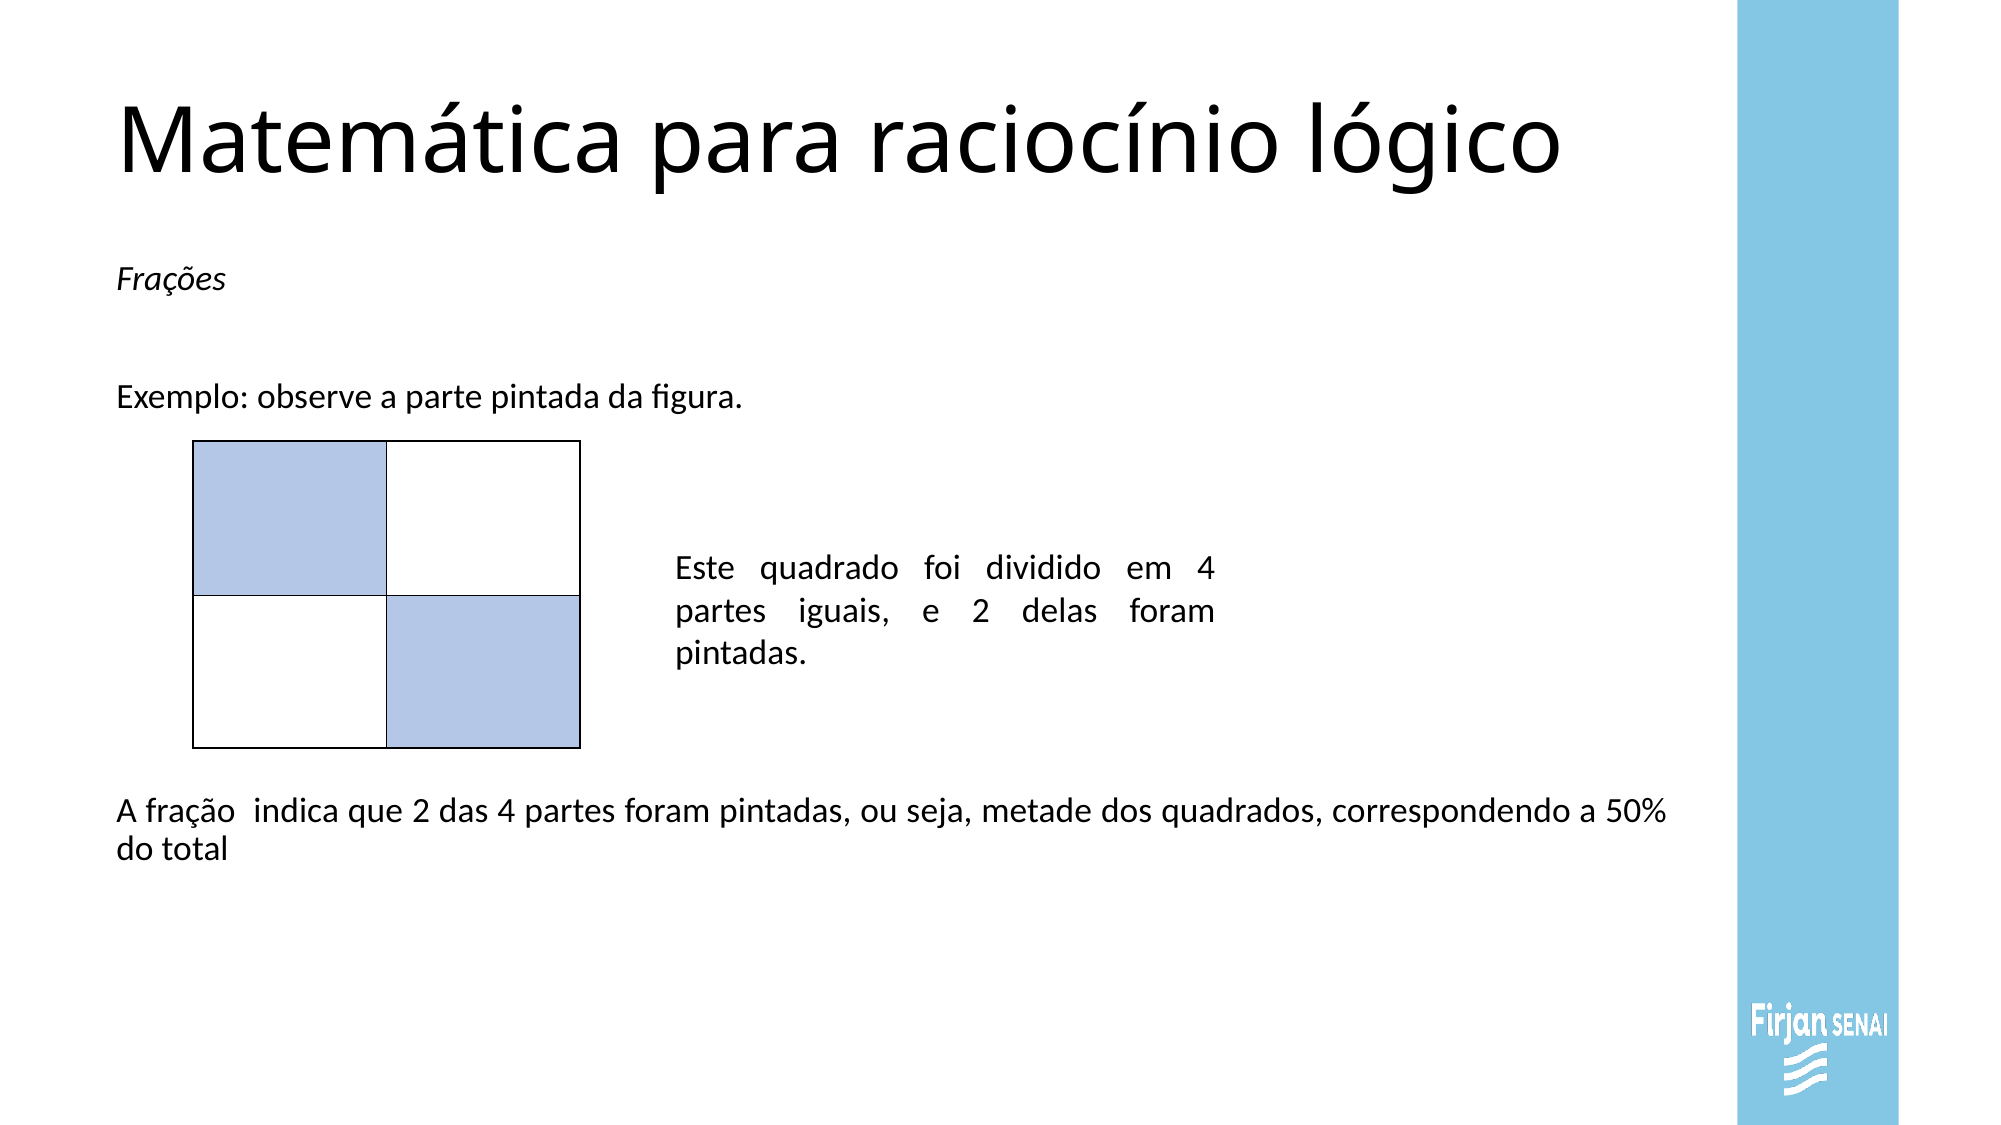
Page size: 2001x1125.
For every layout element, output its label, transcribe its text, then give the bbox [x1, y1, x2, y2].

table_header [387, 442, 579, 595]
text_box [1736, 0, 1900, 1125]
table_cell [387, 596, 579, 747]
table_cell [194, 596, 386, 747]
picture [1747, 999, 1889, 1097]
title Matemática para raciocínio lógico [101, 34, 1685, 252]
table_header [194, 442, 386, 595]
